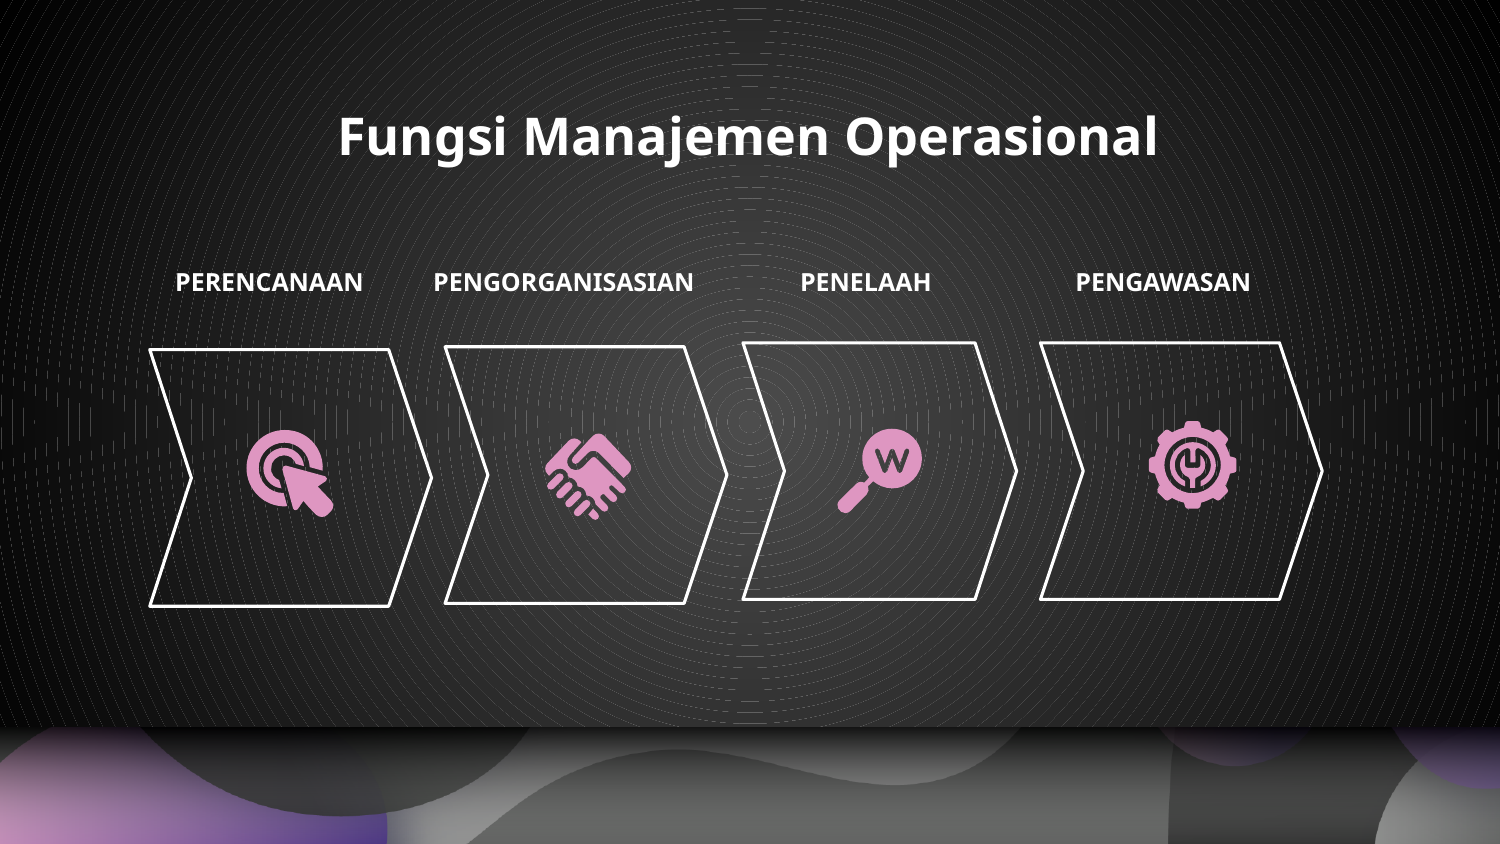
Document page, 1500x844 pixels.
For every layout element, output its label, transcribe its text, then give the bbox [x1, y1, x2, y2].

text_box [837, 428, 922, 514]
text_box [149, 349, 432, 607]
text_box PENGAWASAN [1040, 250, 1287, 312]
text_box PENELAAH [743, 250, 989, 312]
text_box [742, 342, 1017, 600]
text_box PENGORGANISASIAN [417, 250, 710, 312]
text_box [1040, 342, 1323, 600]
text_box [1148, 420, 1237, 509]
text_box PERENCANAAN [130, 250, 409, 312]
title Fungsi Manajemen Operasional [114, 88, 1382, 183]
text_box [246, 429, 335, 518]
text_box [544, 433, 633, 521]
text_box [445, 346, 727, 604]
